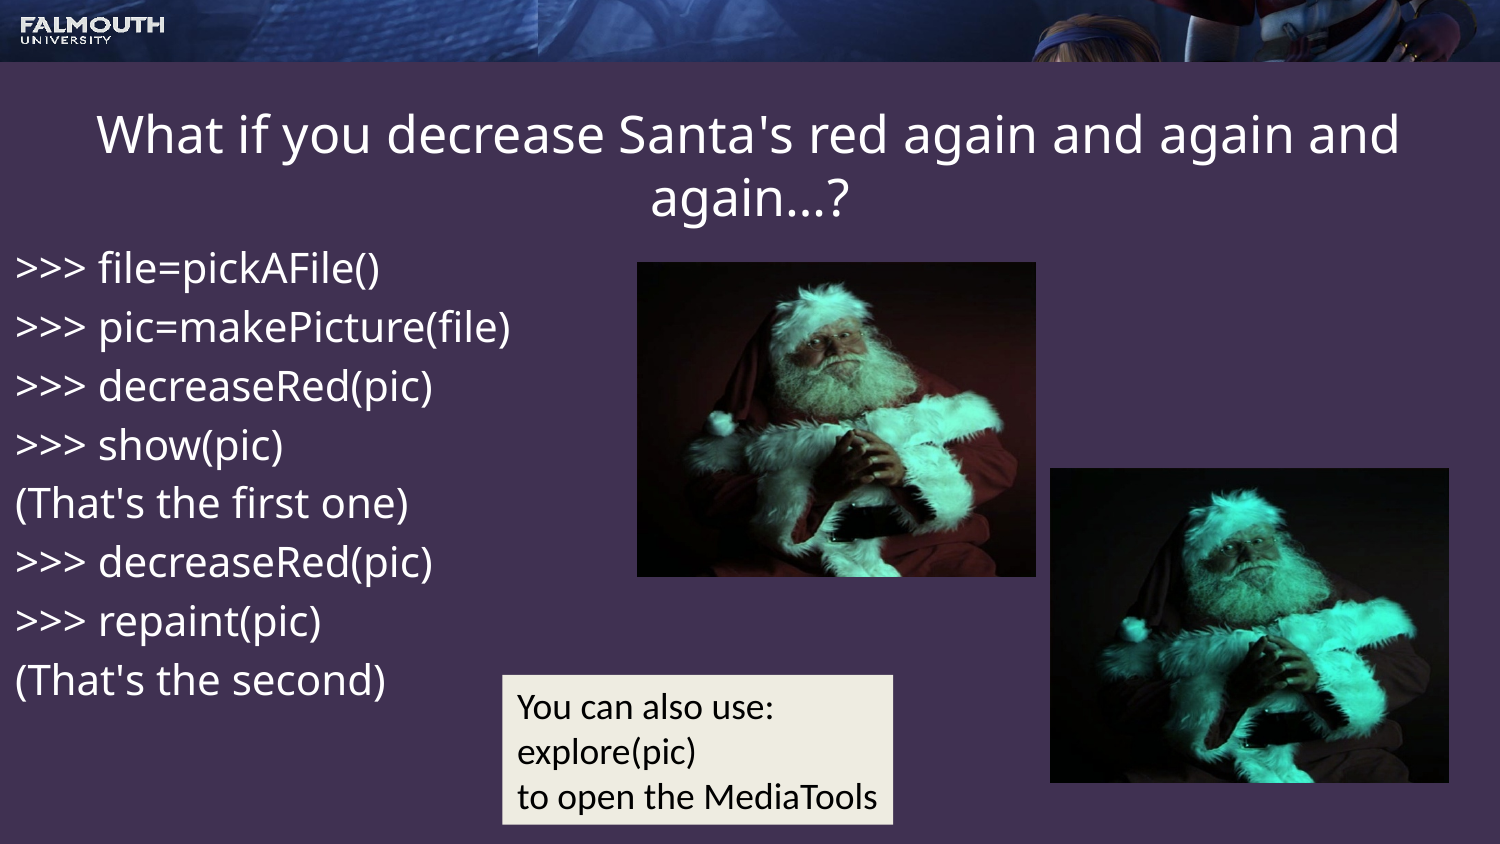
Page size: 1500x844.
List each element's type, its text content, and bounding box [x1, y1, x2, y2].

list >>> file=pickAFile() >>> pic=makePicture(file) >>> decreaseRed(pic) >>> show(pic) (That's the first one) >>> decreaseRed(pic) >>> repaint(pic) (That's the second) [0, 234, 663, 713]
text_box You can also use: explore(pic) to open the MediaTools [502, 674, 894, 825]
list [1049, 468, 1449, 783]
title What if you decrease Santa's red again and again and again…? [75, 93, 1425, 235]
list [637, 262, 1036, 577]
picture [0, 0, 1500, 62]
